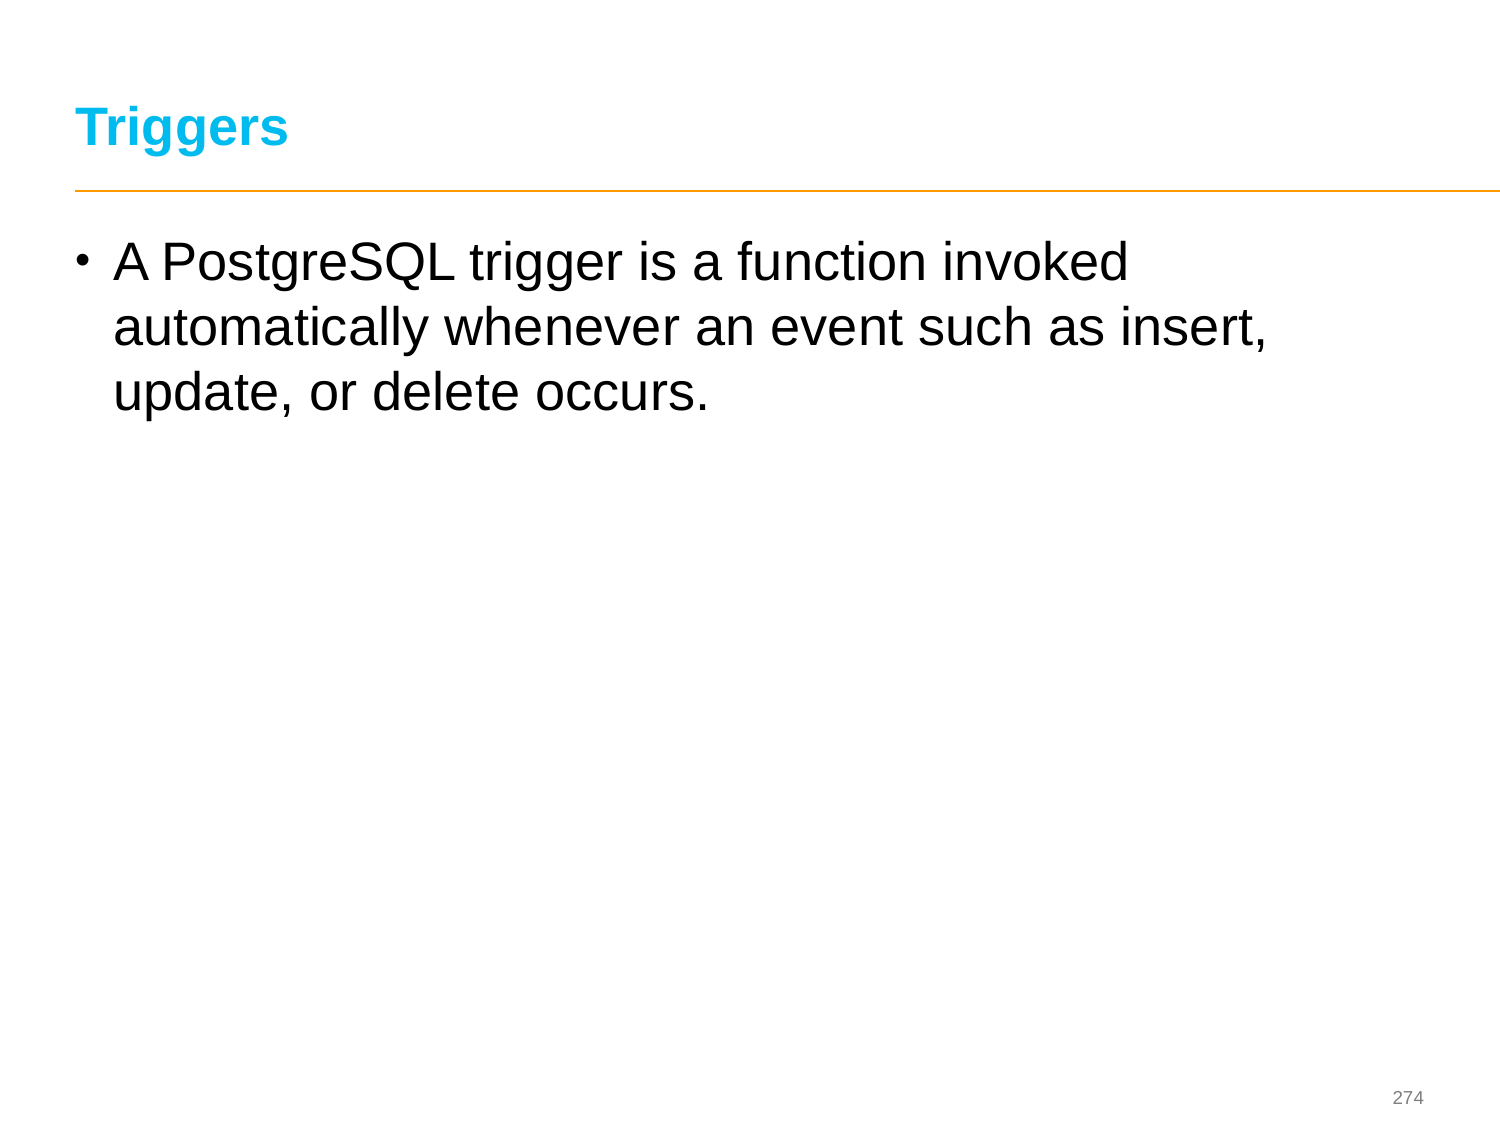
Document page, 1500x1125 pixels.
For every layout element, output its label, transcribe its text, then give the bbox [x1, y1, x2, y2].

list A PostgreSQL trigger is a function invoked automatically whenever an event such as insert, update, or delete occurs. [75, 226, 1425, 1018]
title Triggers [75, 27, 1422, 157]
